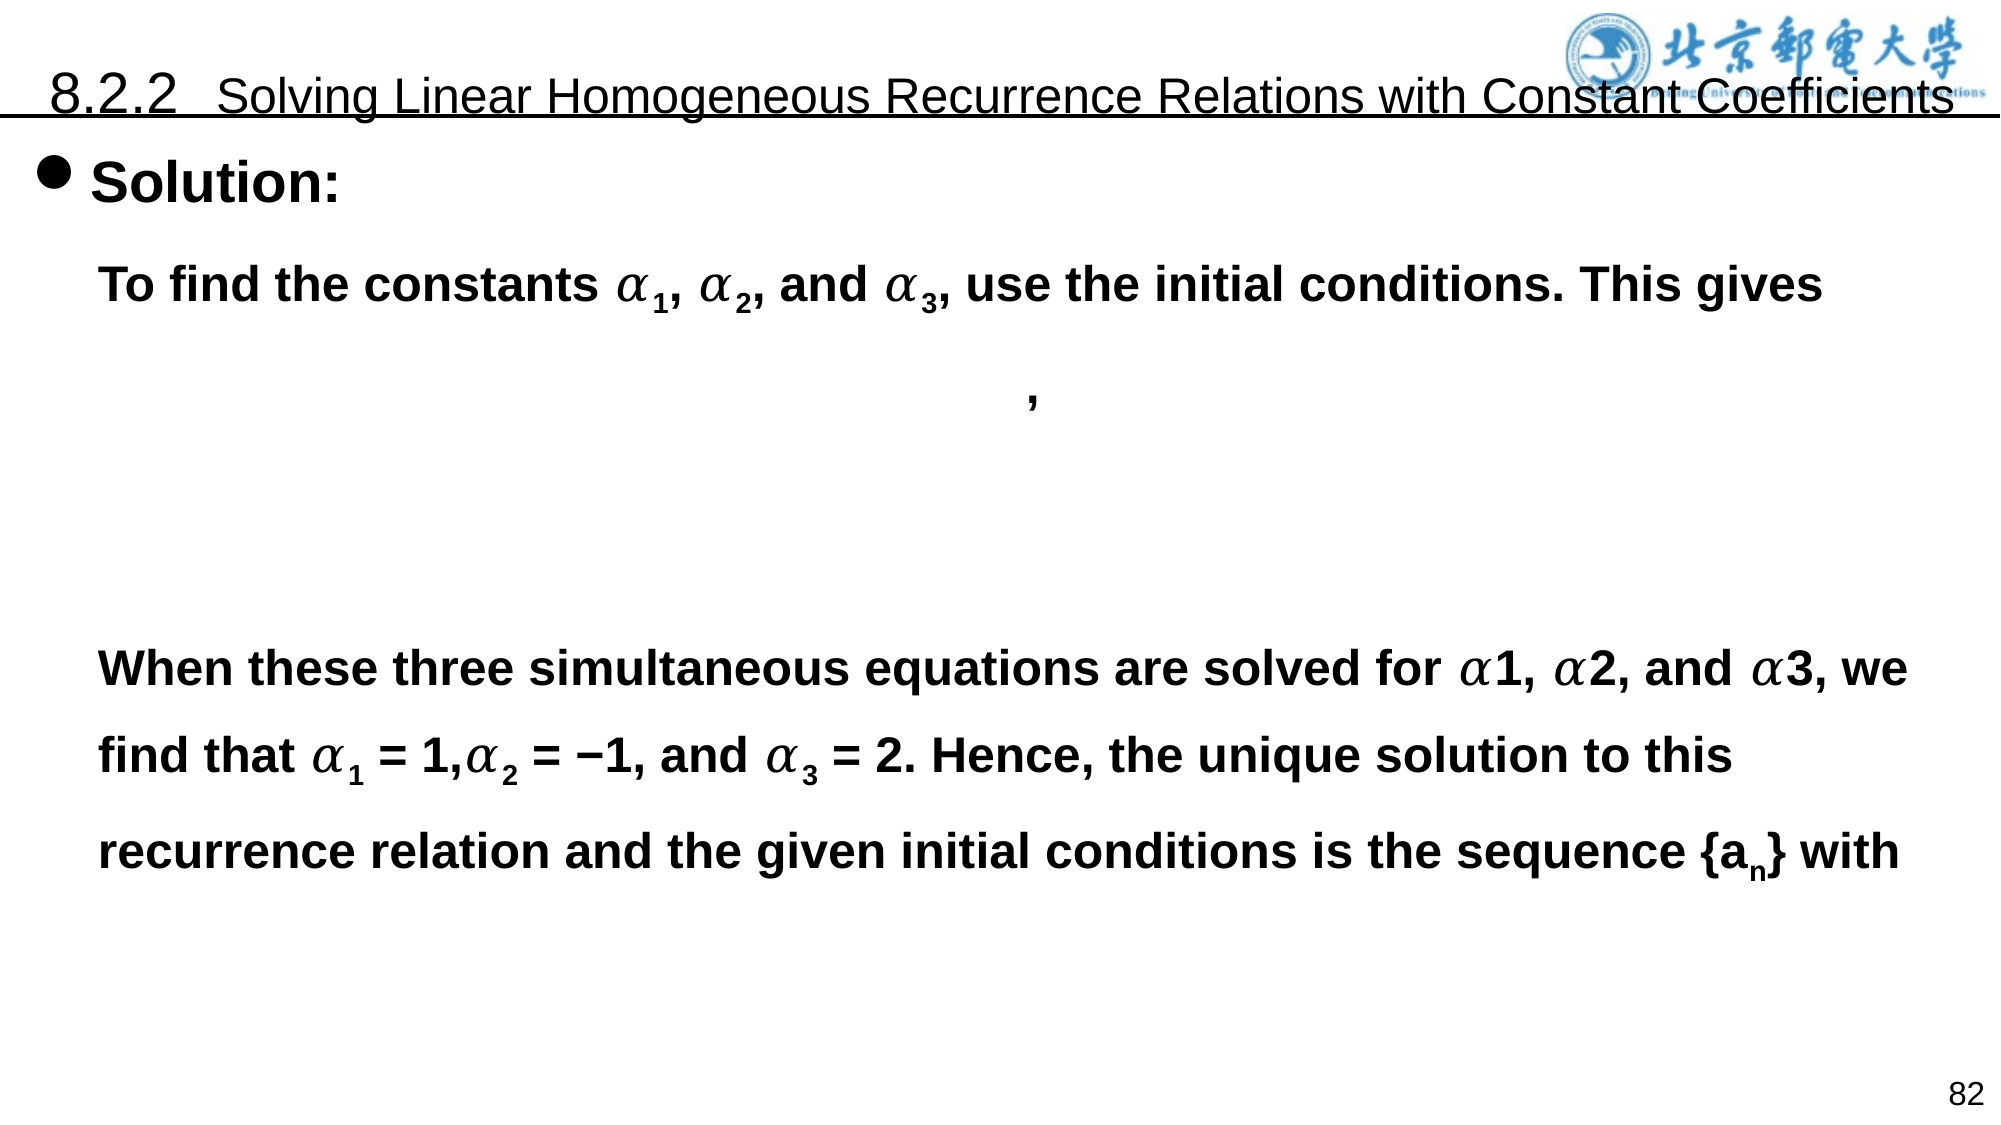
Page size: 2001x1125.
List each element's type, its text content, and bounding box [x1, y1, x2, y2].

text_box 8.2.2 Solving Linear Homogeneous Recurrence Relations with Constant Coefficients [34, 0, 2000, 135]
